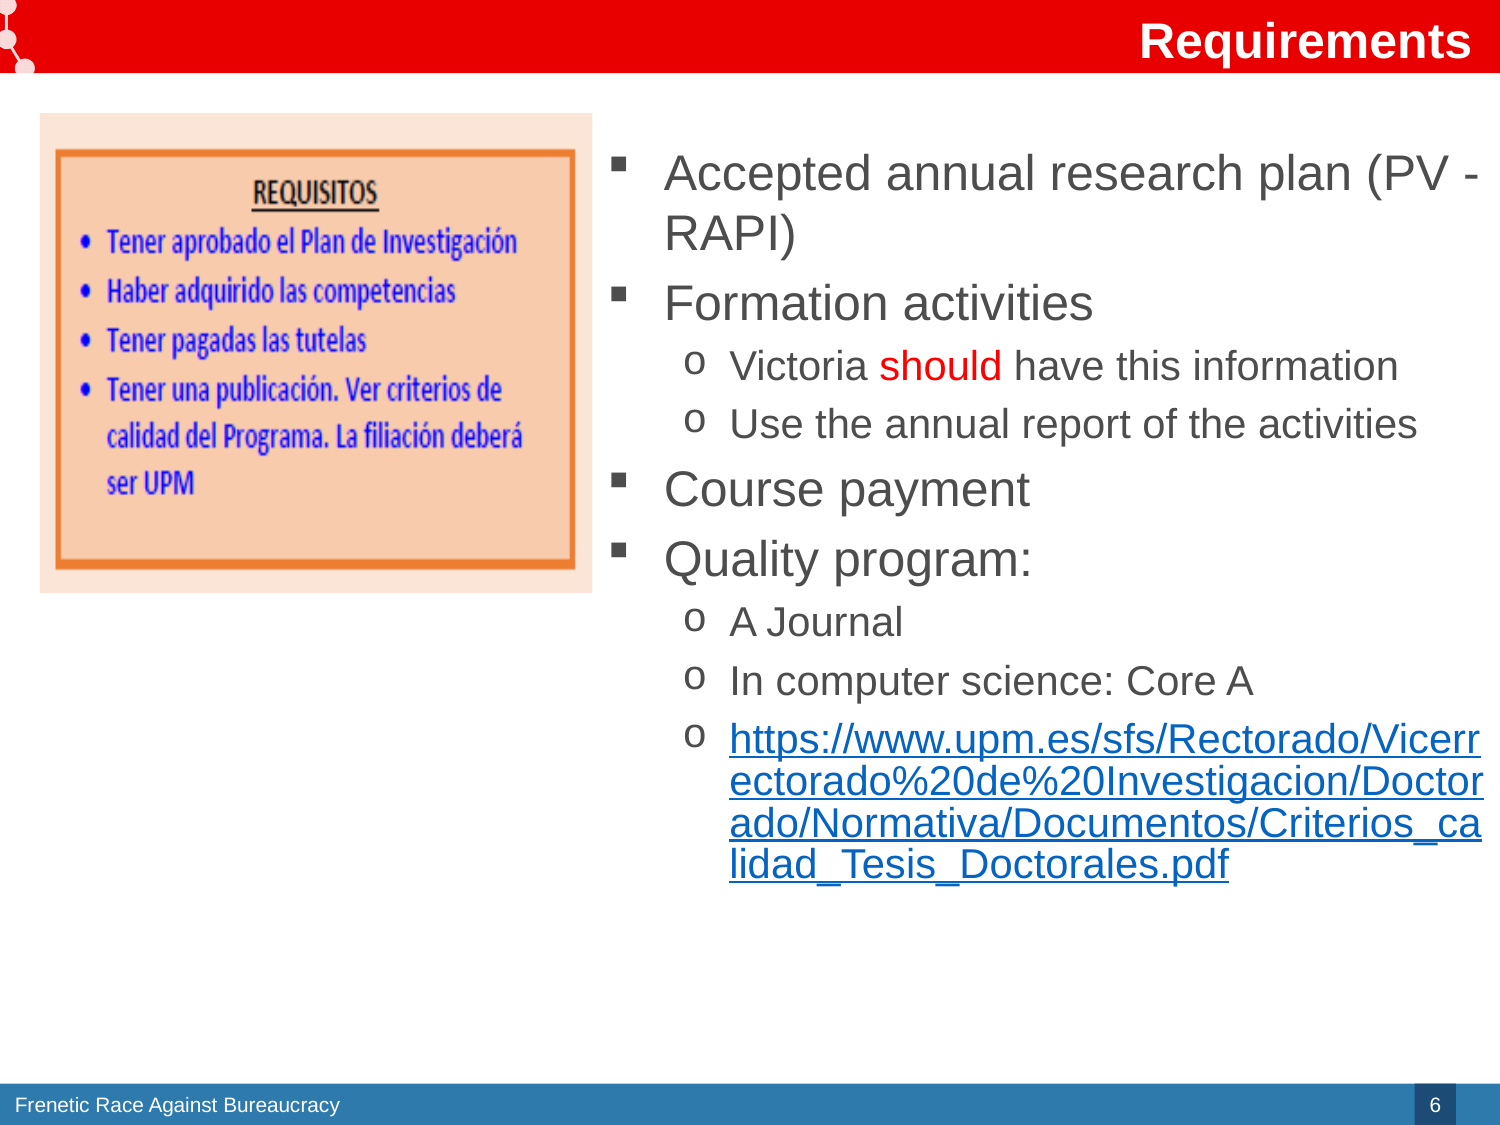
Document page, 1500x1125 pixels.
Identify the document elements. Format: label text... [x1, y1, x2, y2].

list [39, 113, 593, 593]
title Requirements [212, 13, 1488, 64]
text_box Accepted annual research plan (PV - RAPI) Formation activities Victoria should have this information Use the annual report of the activities Course payment Quality program: A Journal In computer science: Core A https://www.upm.es/sfs/Rectorado/Vicerrectorado%20de%20Investigacion/Doctorado/Normativa/Documentos/Criterios_calidad_Tesis_Doctorales.pdf [592, 132, 1500, 1052]
slide_number 6 [1414, 1083, 1457, 1125]
